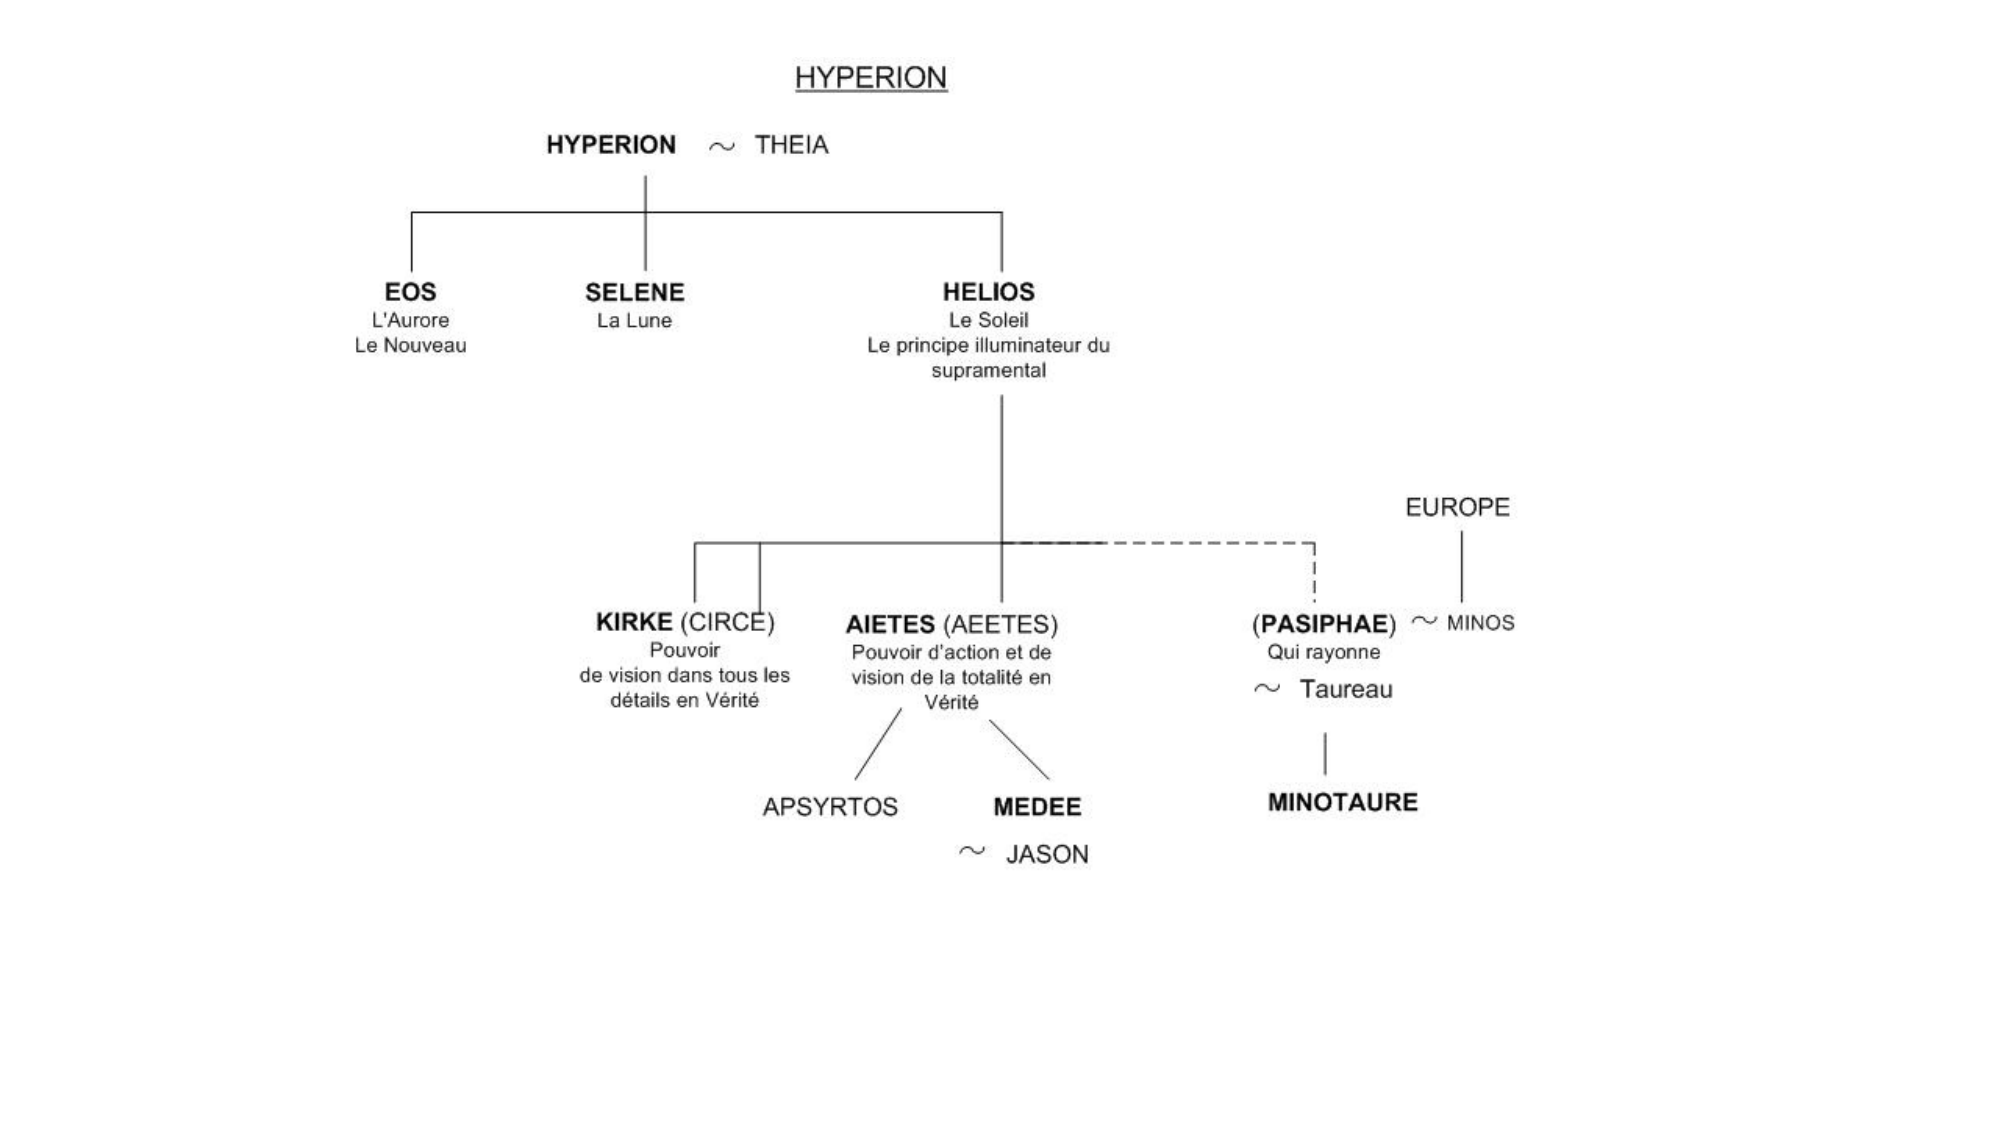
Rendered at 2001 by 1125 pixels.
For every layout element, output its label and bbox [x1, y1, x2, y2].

picture [355, 57, 1580, 902]
